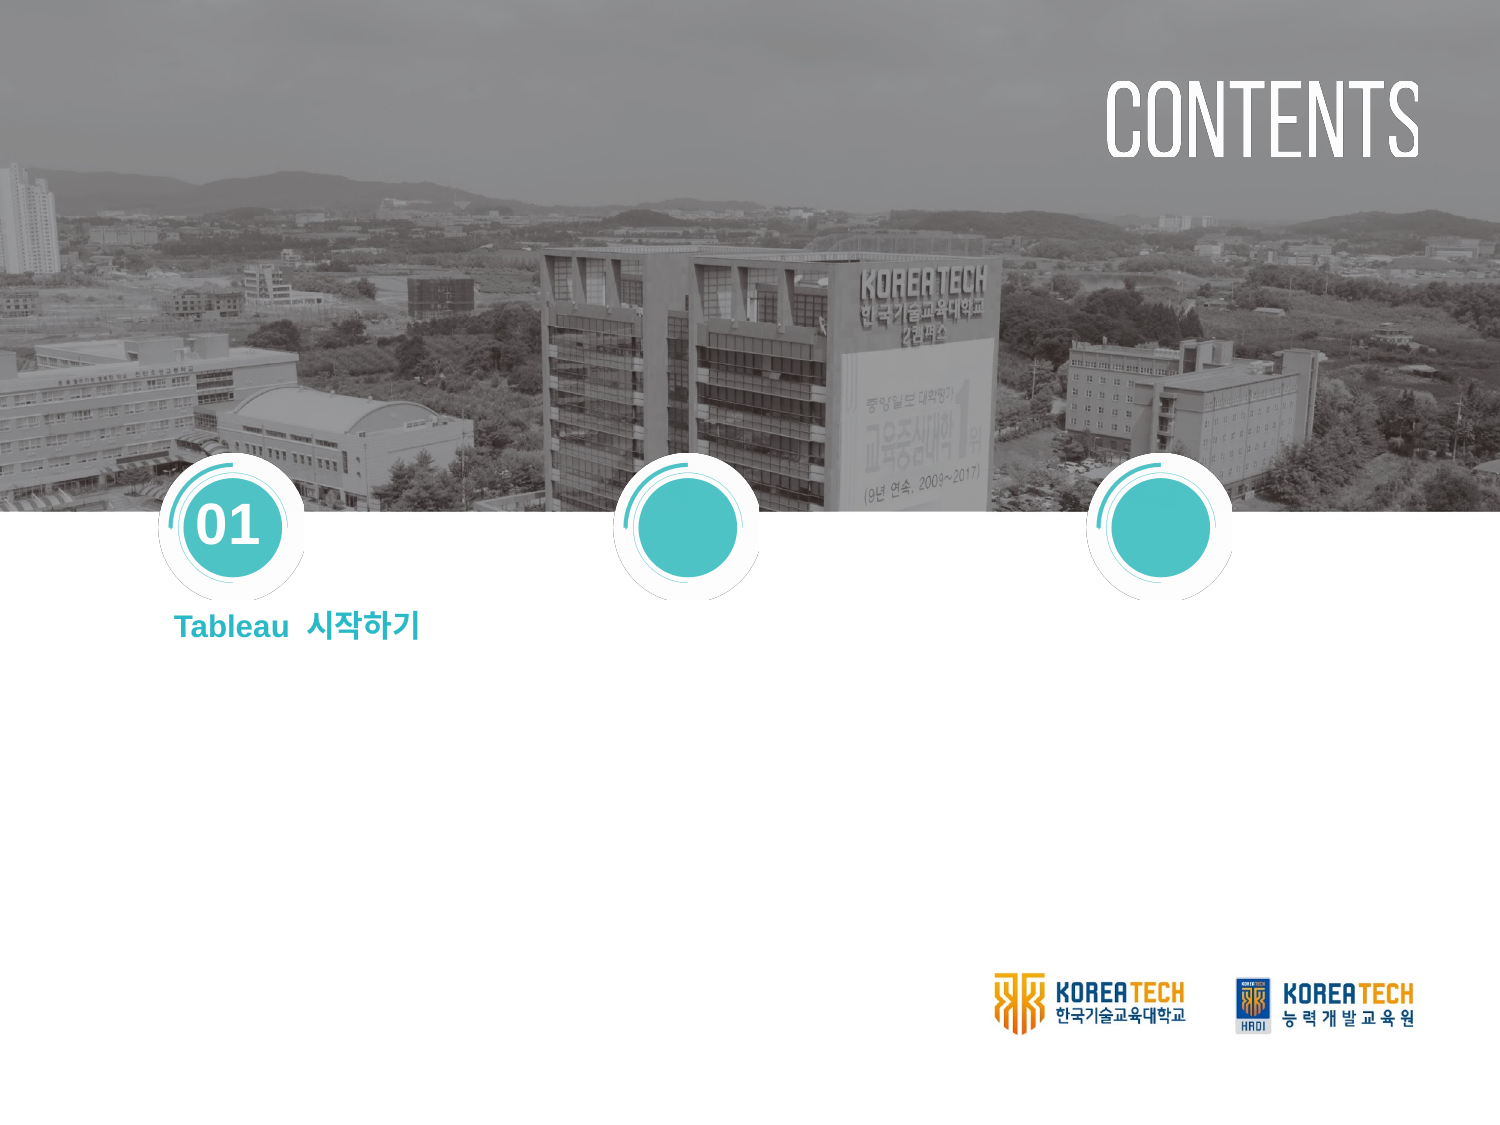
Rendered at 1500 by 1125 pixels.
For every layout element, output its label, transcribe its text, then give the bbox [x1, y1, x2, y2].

picture [0, 0, 1500, 1125]
text_box Tableau 시작하기 [158, 599, 491, 699]
